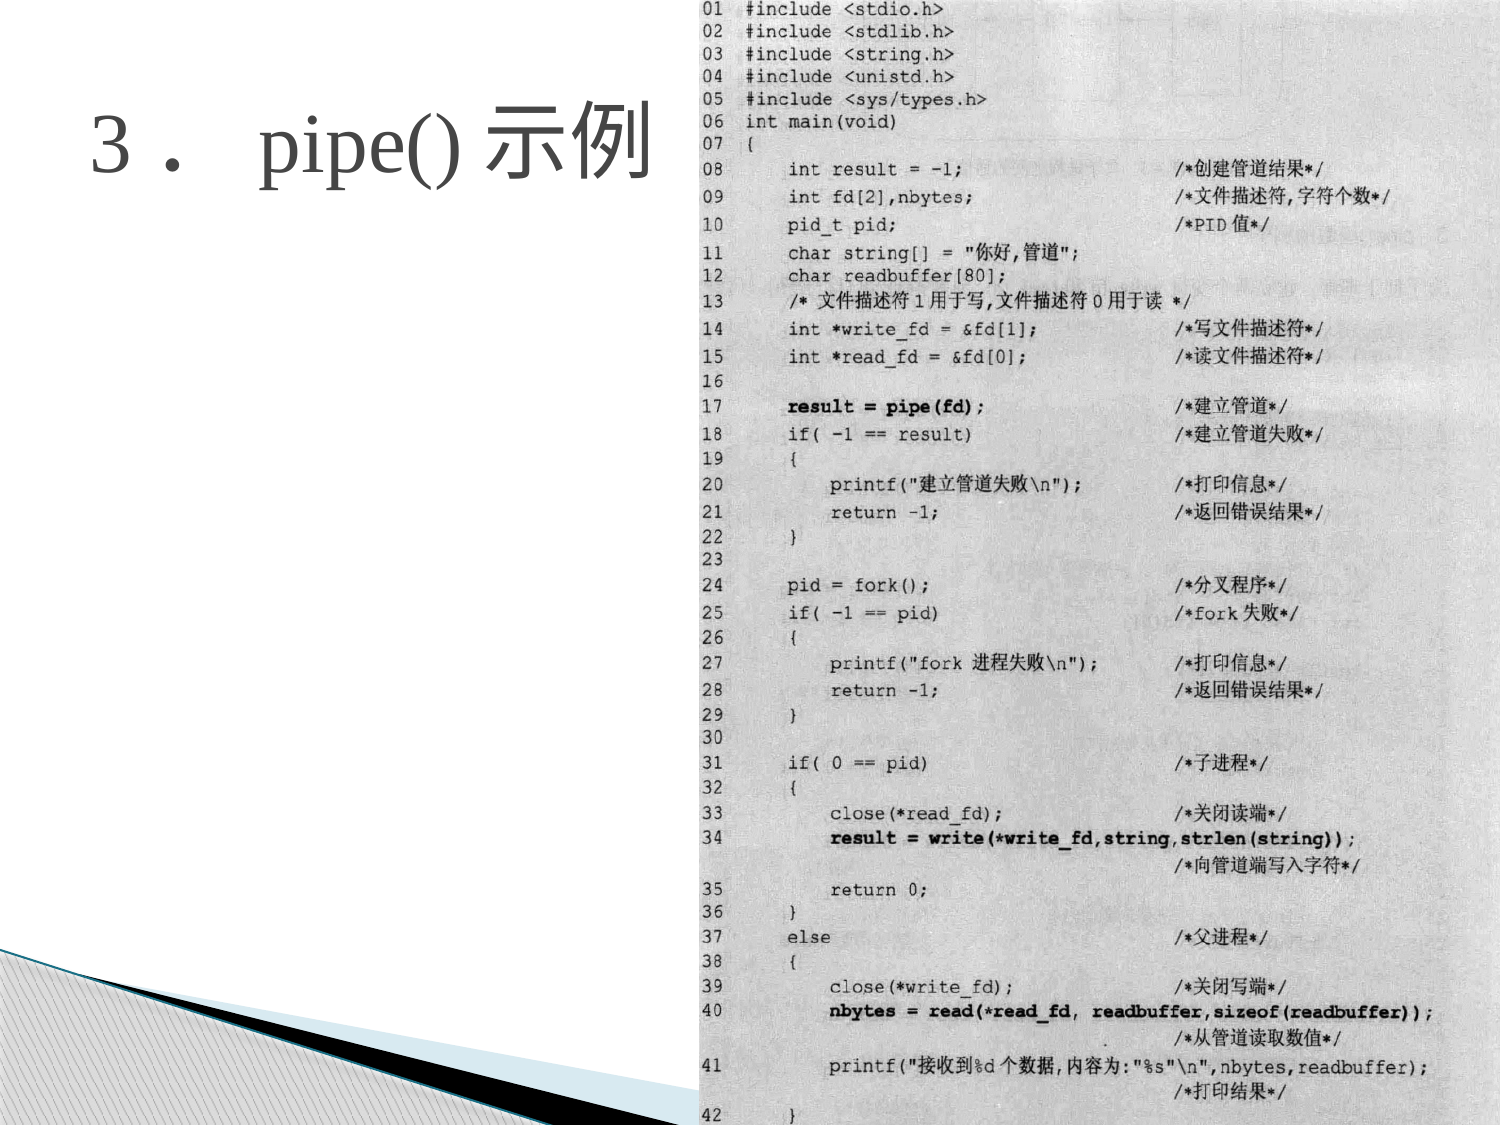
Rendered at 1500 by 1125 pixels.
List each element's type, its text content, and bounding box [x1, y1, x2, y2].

title 3．pipe()示例 [75, 45, 693, 233]
picture [699, 0, 1500, 1125]
